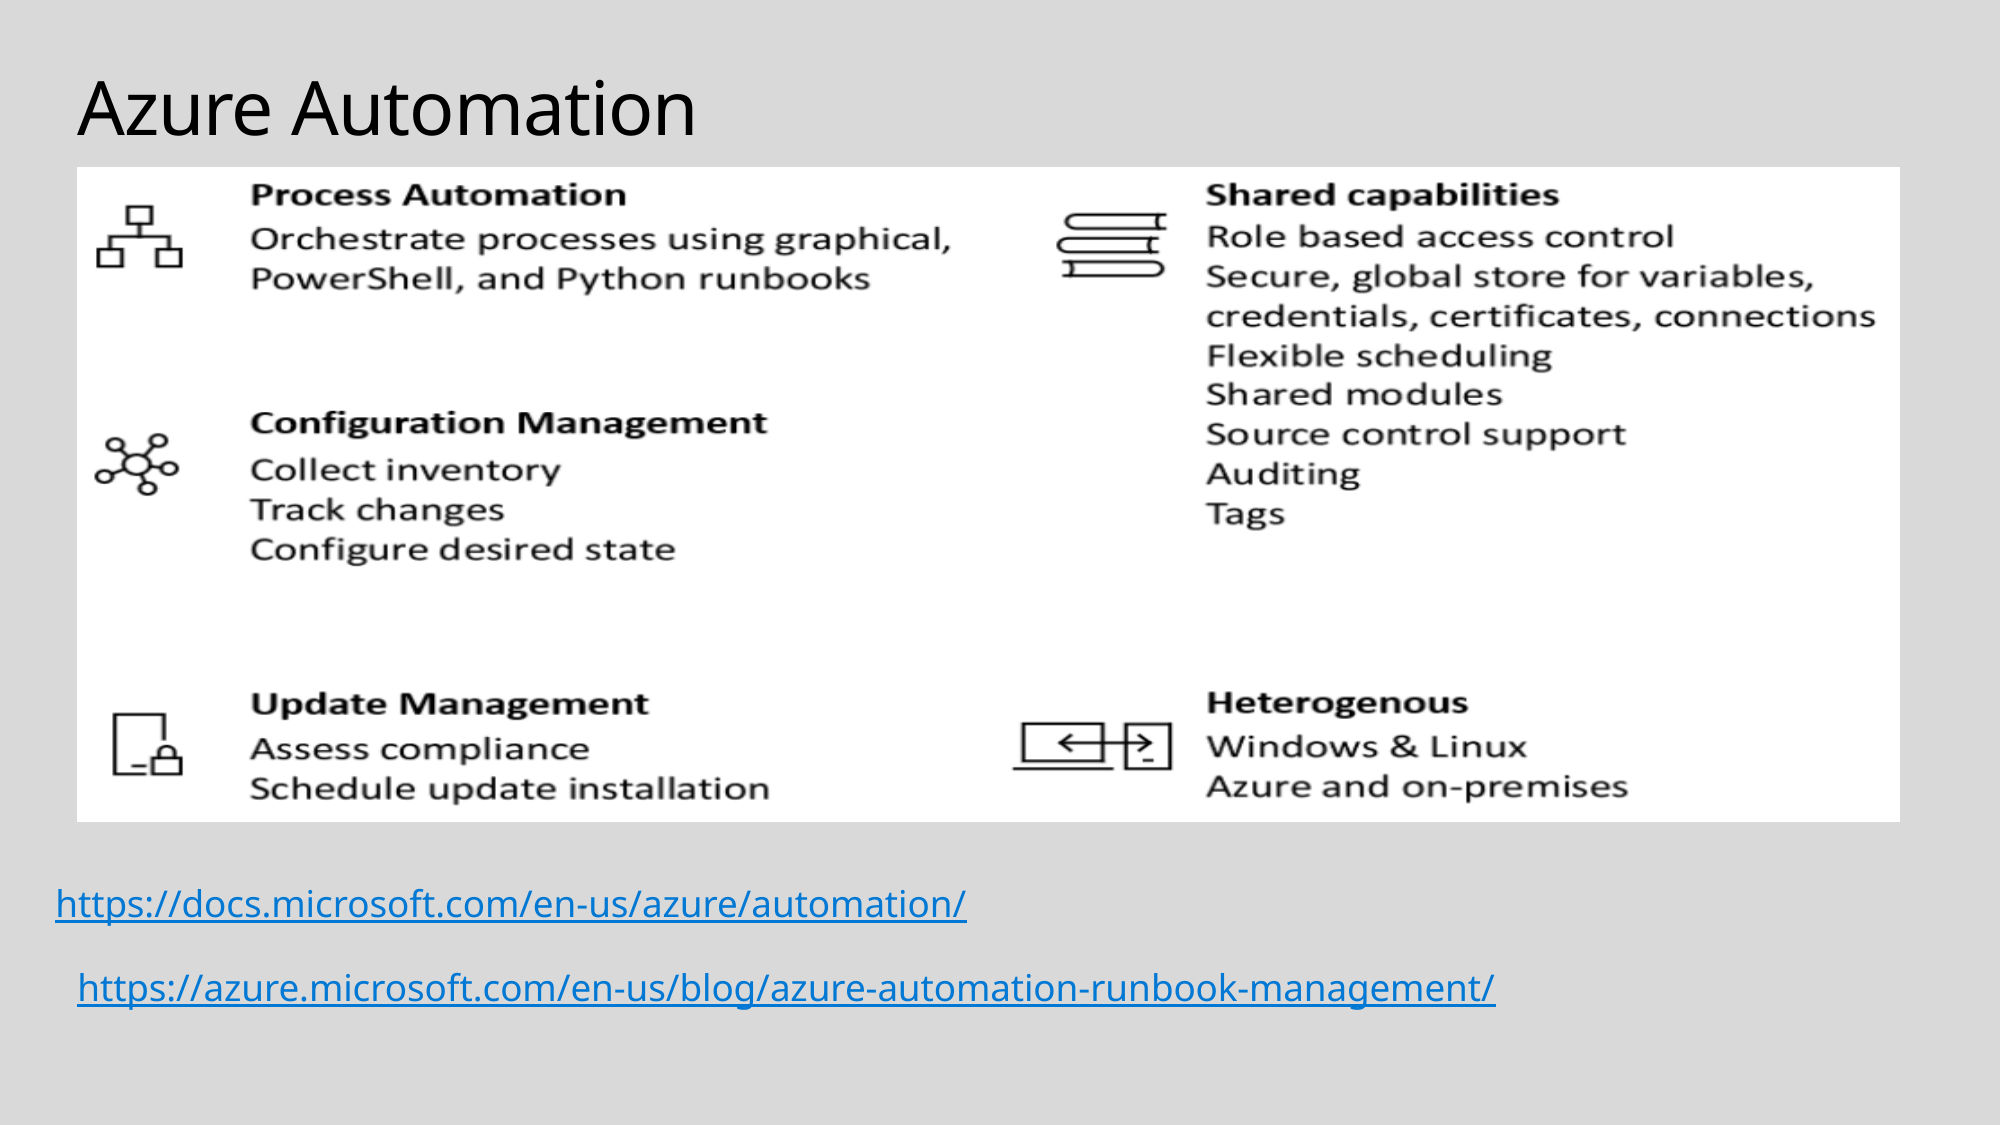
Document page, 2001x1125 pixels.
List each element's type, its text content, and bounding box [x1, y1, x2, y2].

picture [77, 167, 1901, 822]
title Azure Automation [77, 60, 1885, 152]
text_box https://docs.microsoft.com/en-us/azure/automation/ [40, 873, 982, 938]
text_box https://azure.microsoft.com/en-us/blog/azure-automation-runbook-management/ [62, 957, 1755, 1022]
